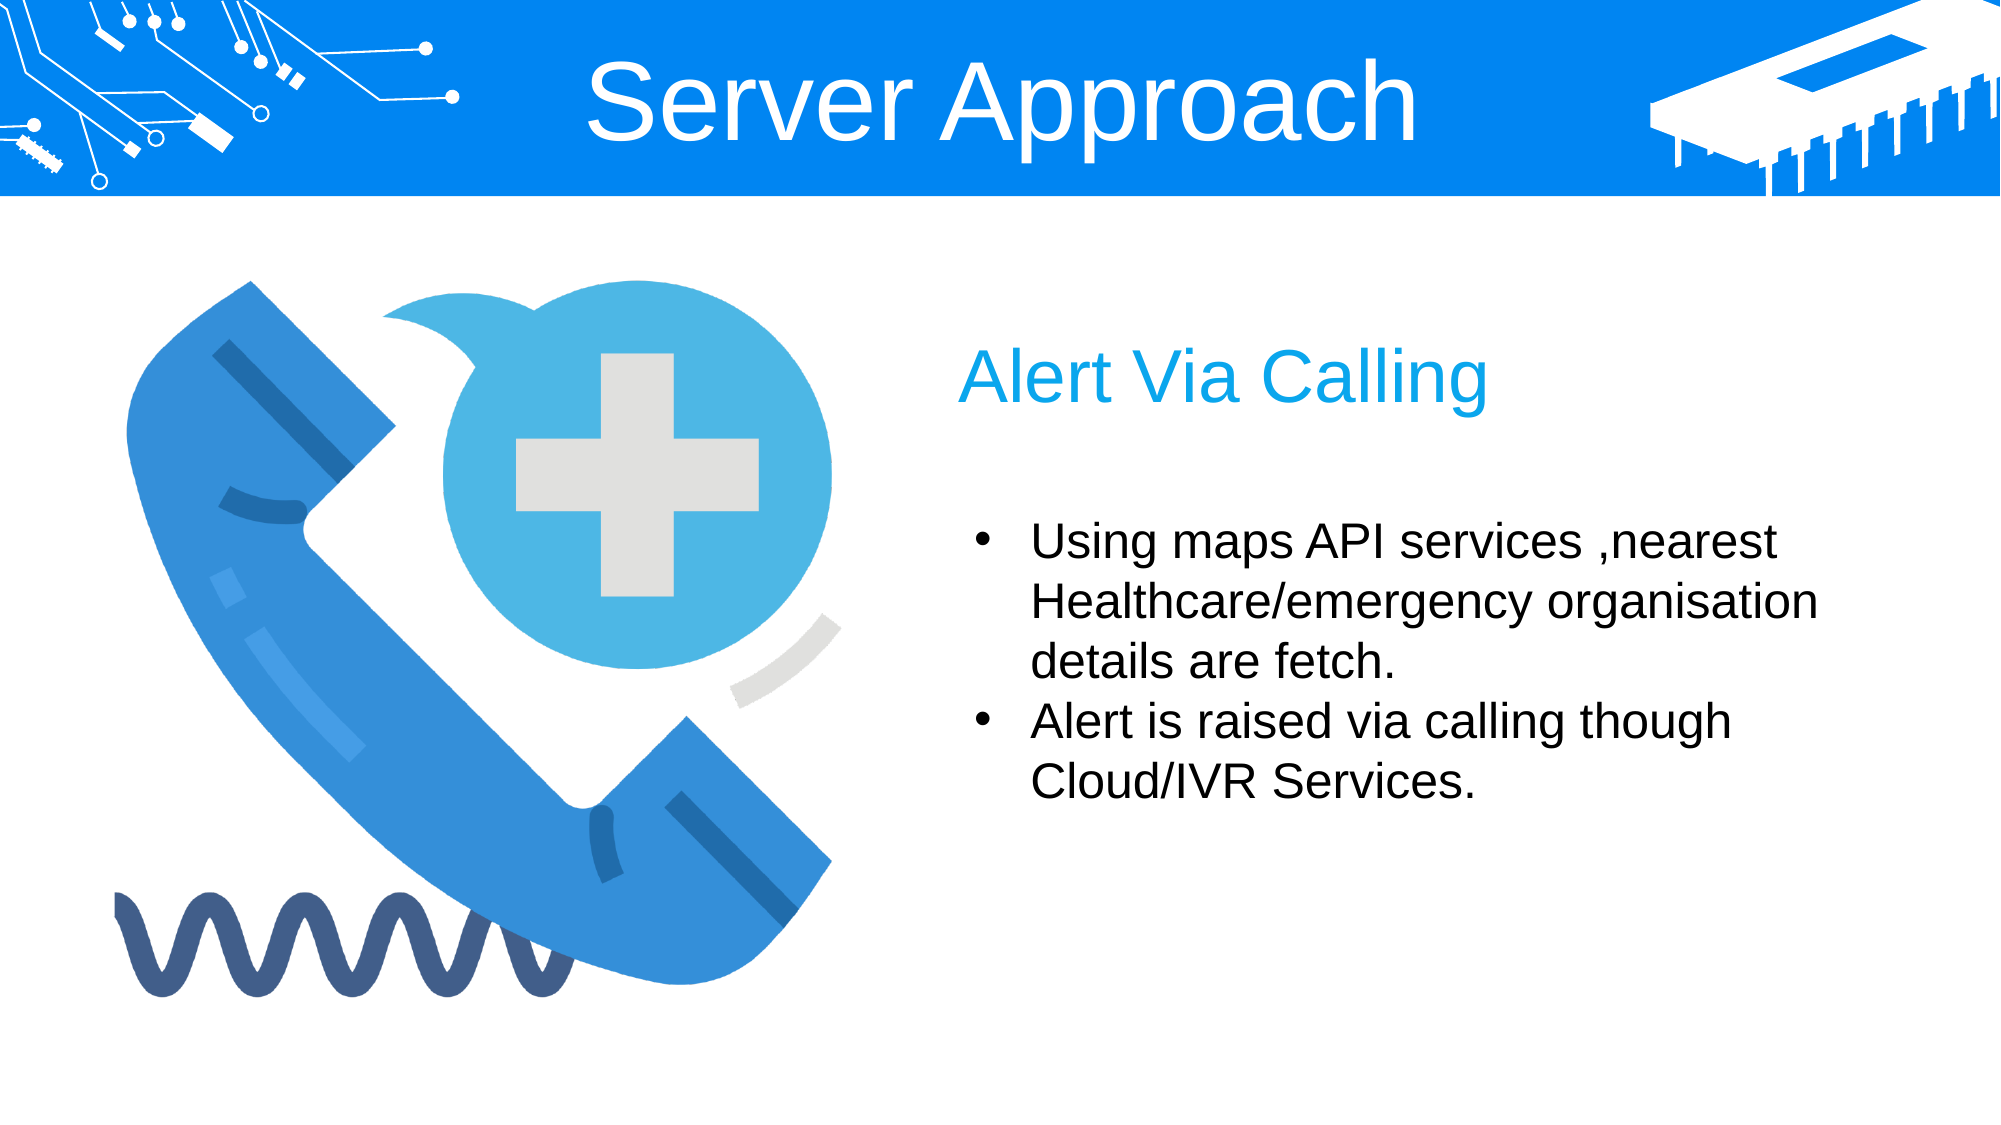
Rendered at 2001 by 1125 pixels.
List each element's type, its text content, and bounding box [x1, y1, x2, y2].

text_box Alert Via Calling [943, 320, 1910, 425]
list Server Approach [53, 44, 1952, 164]
text_box Using maps API services ,nearest Healthcare/emergency organisation details are fetch. Alert is raised via calling though Cloud/IVR Services. [959, 500, 1926, 876]
picture [90, 244, 868, 1022]
